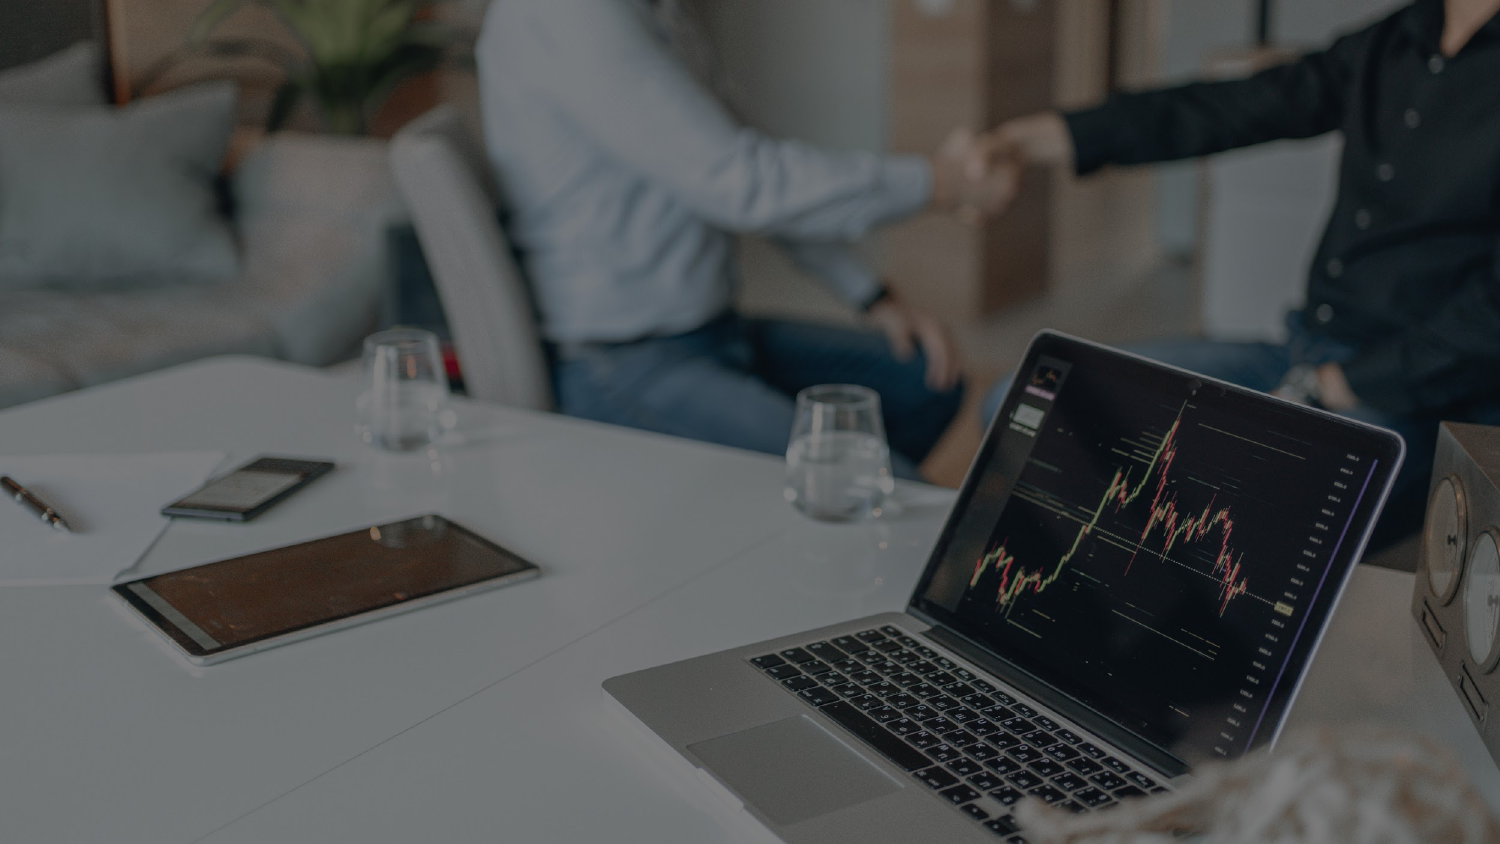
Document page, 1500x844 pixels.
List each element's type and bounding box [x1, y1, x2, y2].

text_box [0, 0, 1500, 844]
